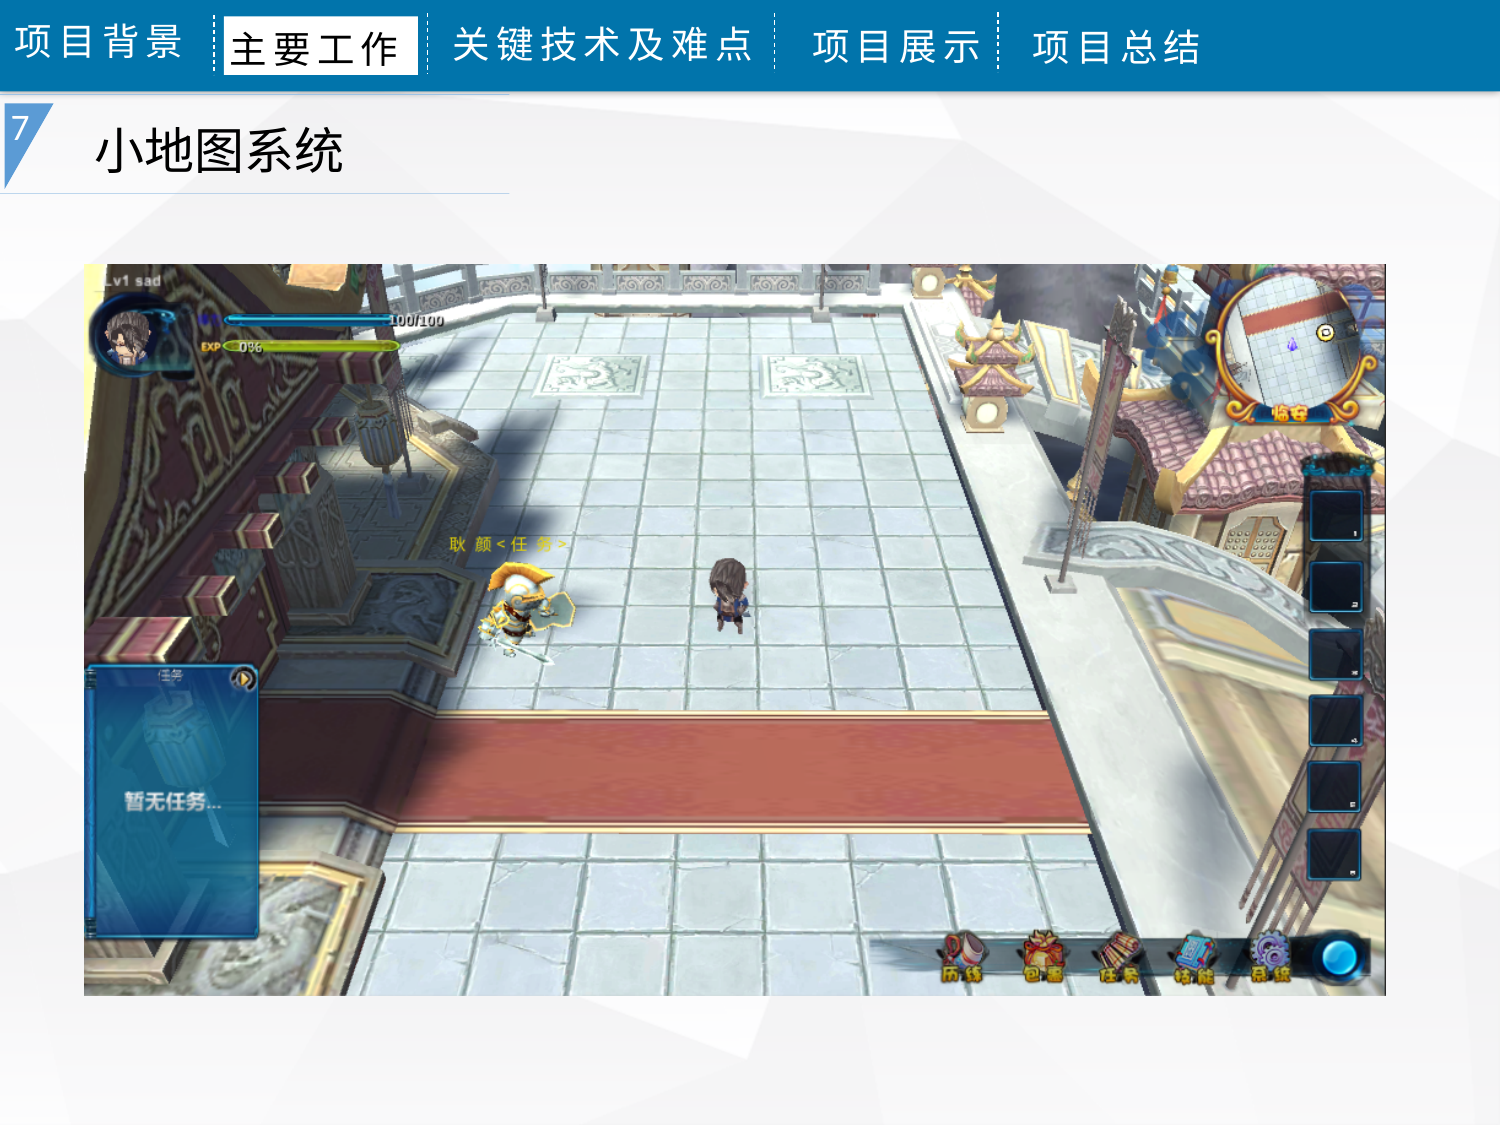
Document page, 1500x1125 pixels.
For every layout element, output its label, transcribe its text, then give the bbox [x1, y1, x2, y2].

text_box 项目总结 [1017, 16, 1231, 77]
text_box 7 [3, 102, 56, 190]
text_box [0, 0, 1500, 92]
text_box 主要工作 [214, 18, 428, 78]
text_box 项目背景 [0, 11, 211, 71]
text_box 关键技术及难点 [437, 13, 776, 74]
text_box 项目展示 [797, 15, 1010, 76]
picture [0, 92, 1500, 1125]
